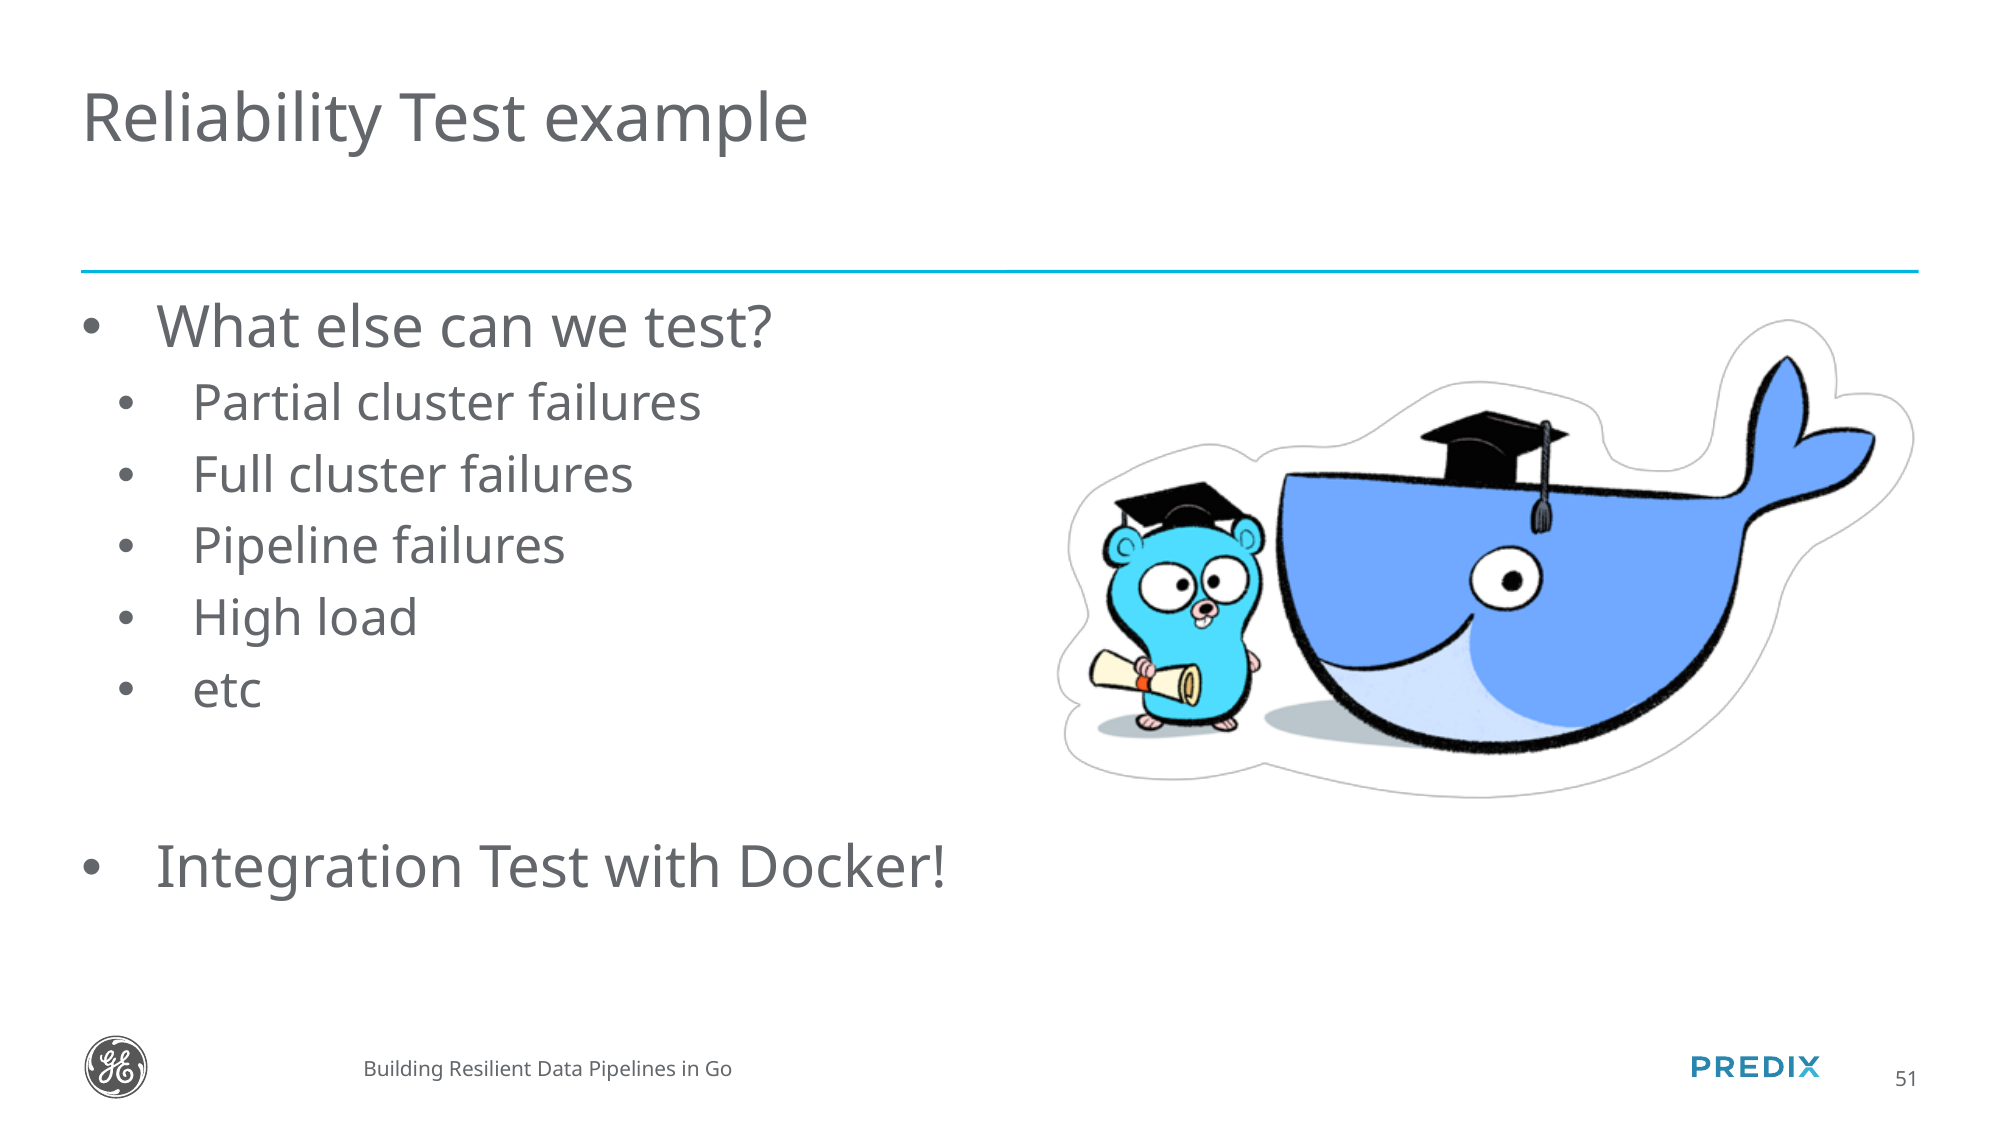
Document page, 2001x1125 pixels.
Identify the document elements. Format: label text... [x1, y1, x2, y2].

footer Building Resilient Data Pipelines in Go [208, 1055, 738, 1086]
list What else can we test? Partial cluster failures Full cluster failures Pipeline failures High load etc Integration Test with Docker! [81, 294, 951, 998]
title Reliability Test example [81, 83, 1919, 234]
picture [998, 206, 1959, 898]
slide_number 51 [1864, 1065, 1919, 1096]
